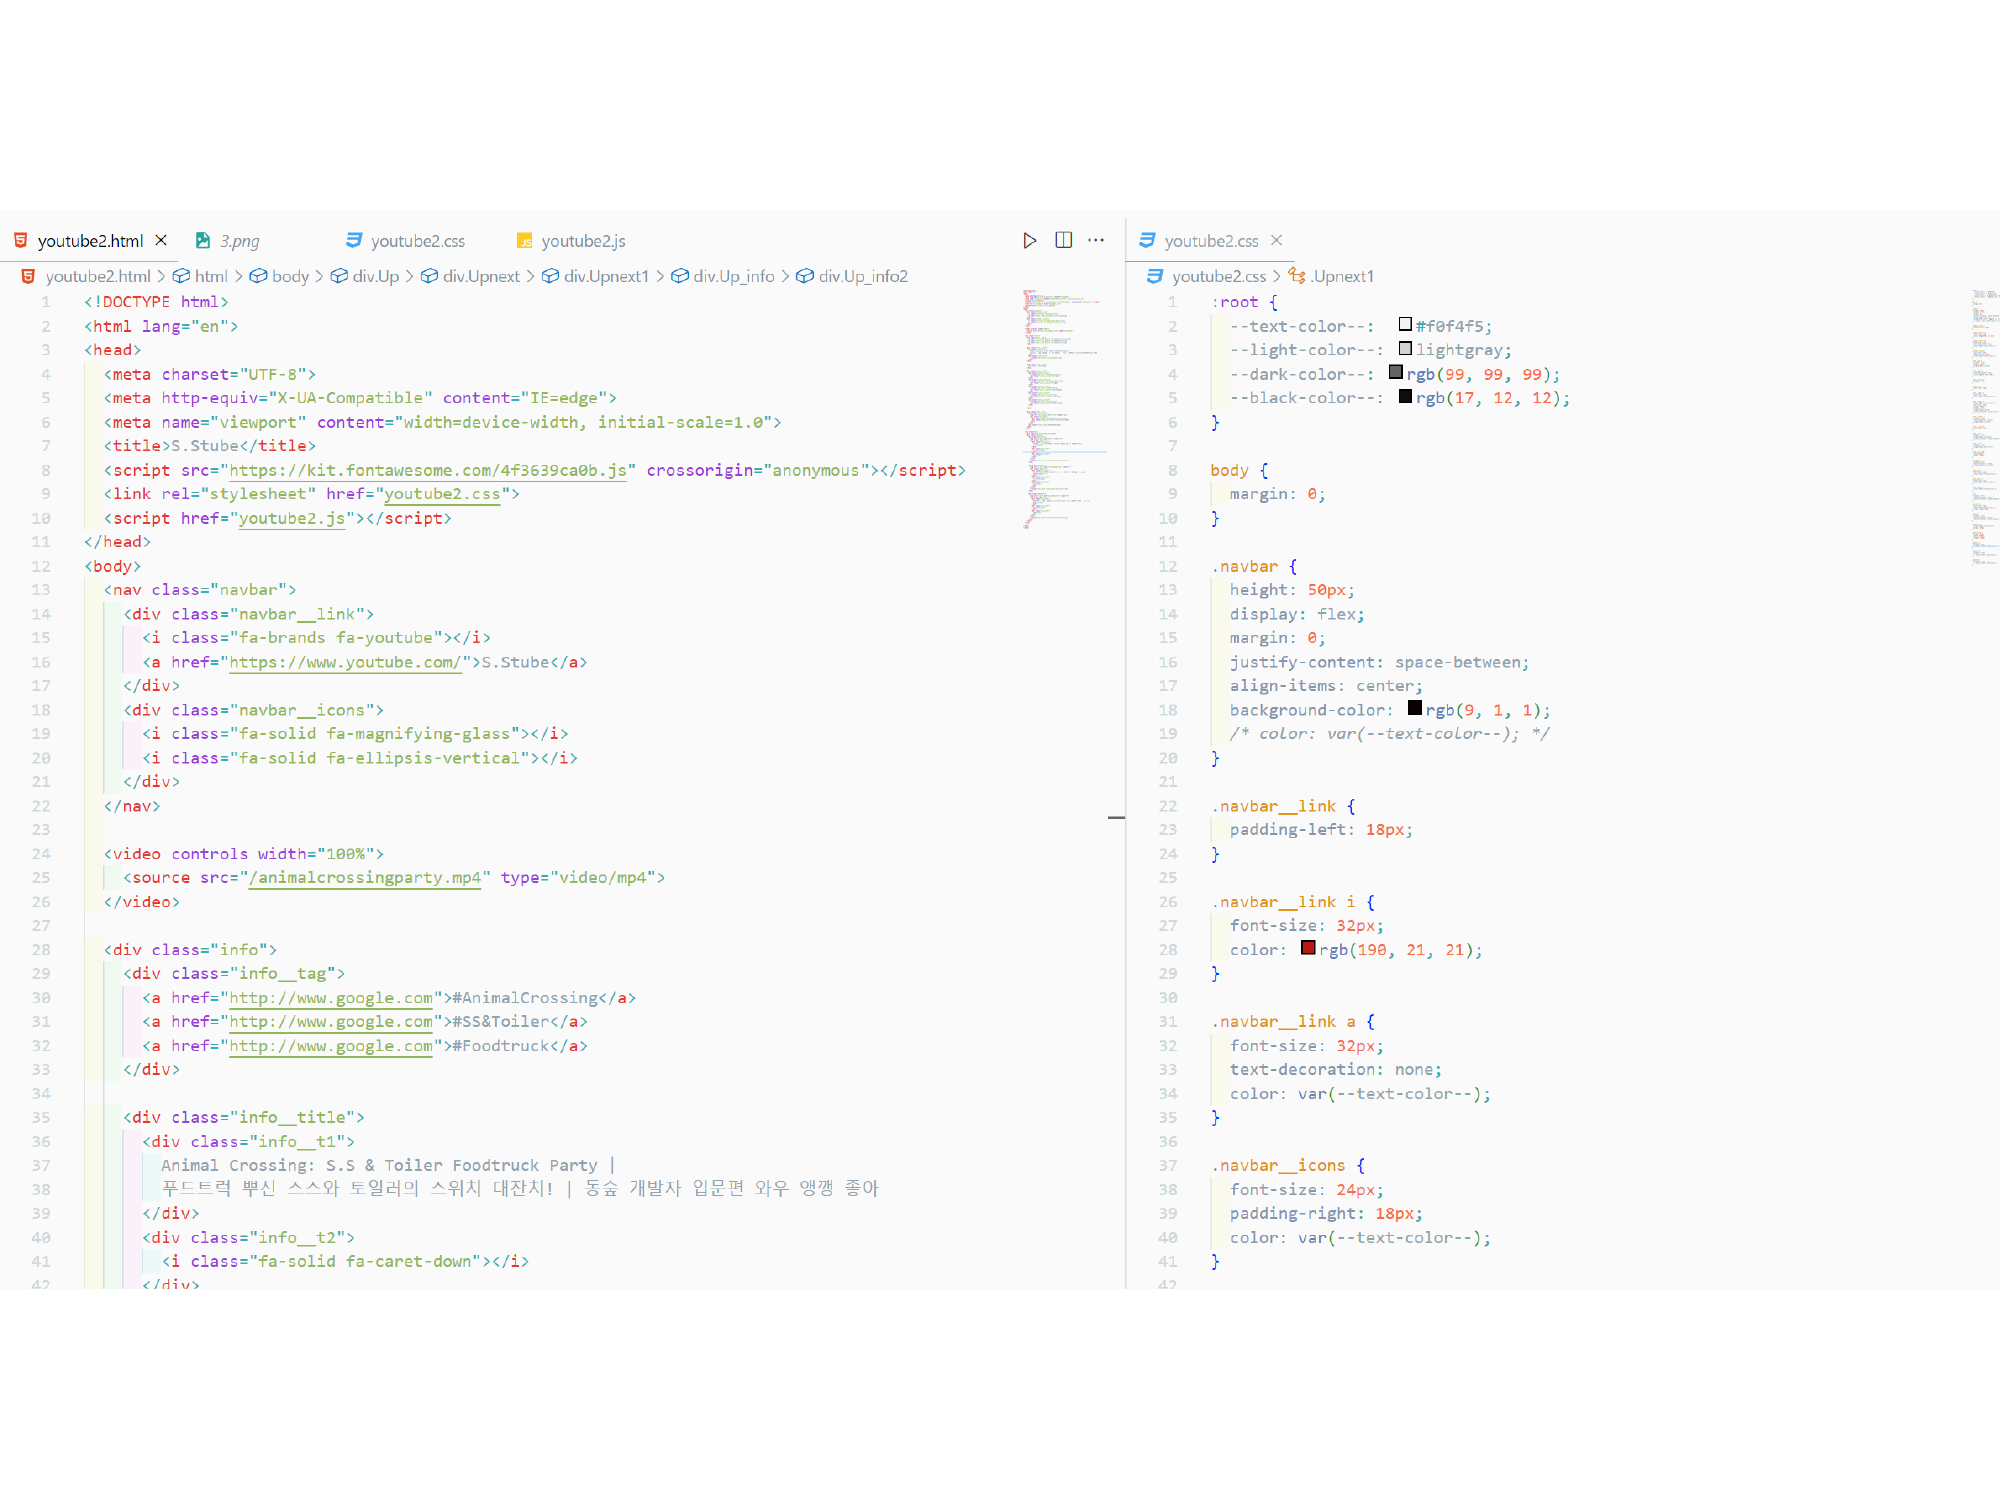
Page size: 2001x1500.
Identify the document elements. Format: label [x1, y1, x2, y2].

picture [0, 211, 2000, 1289]
